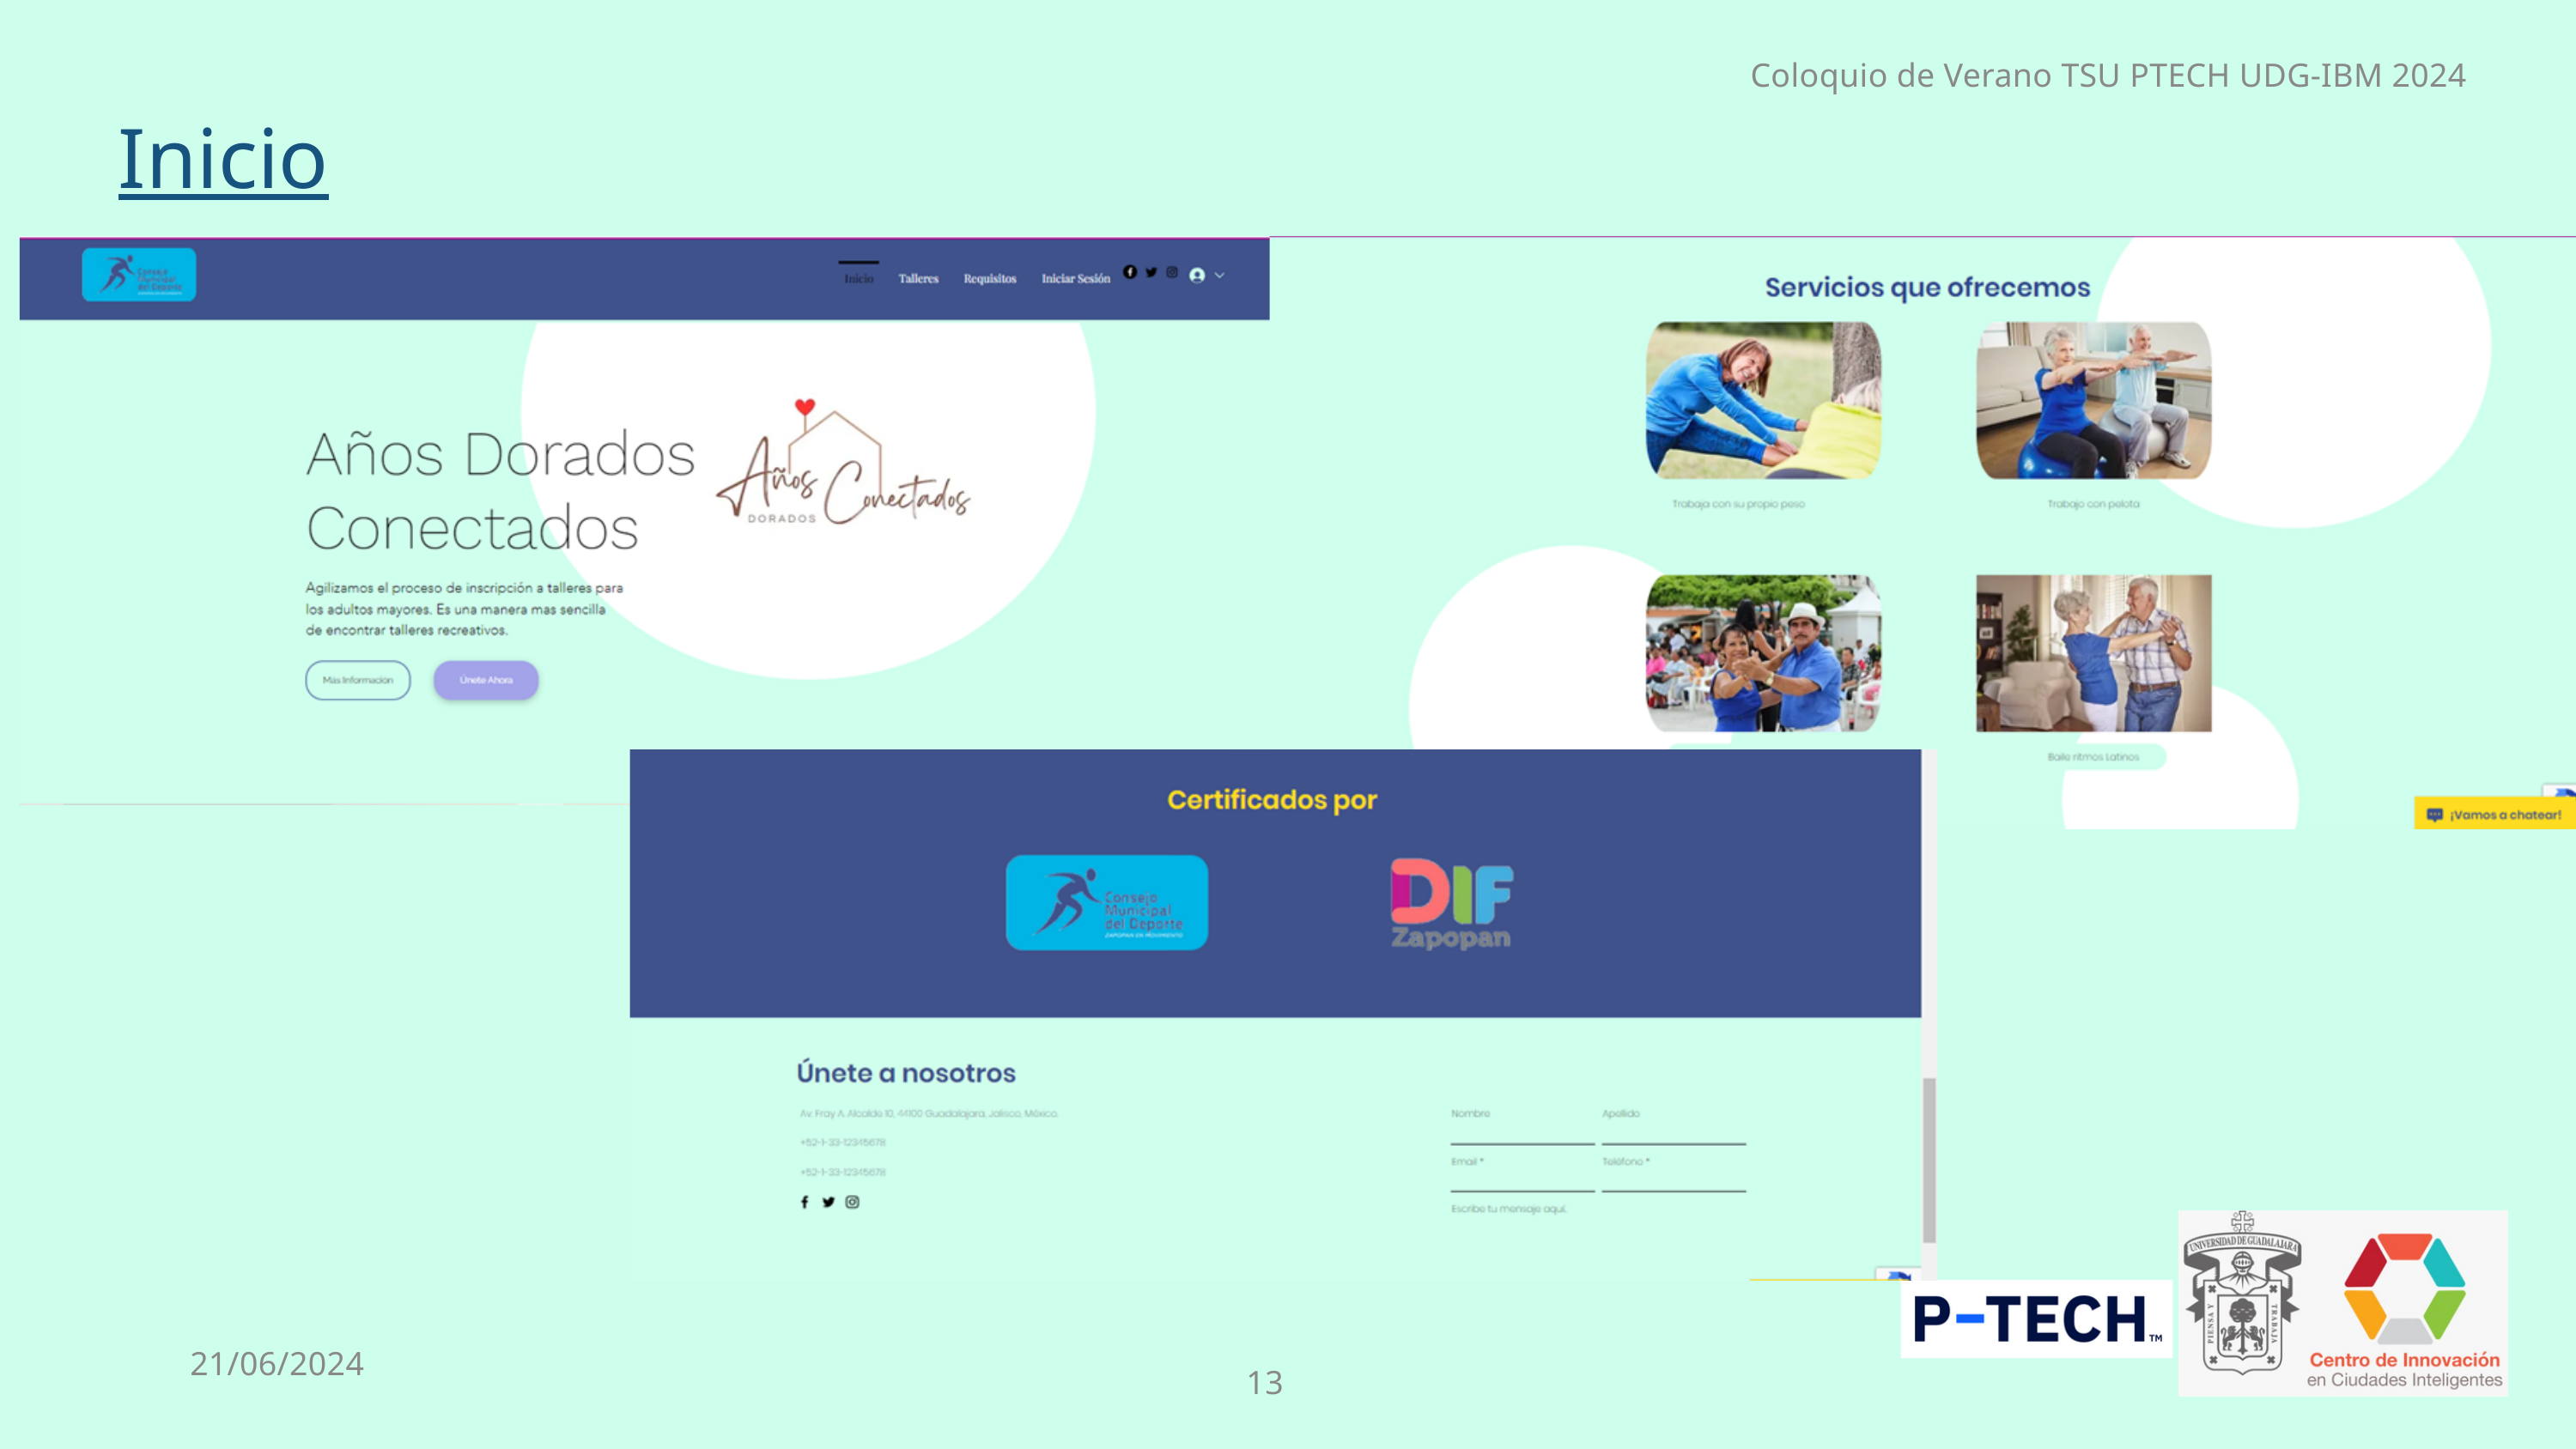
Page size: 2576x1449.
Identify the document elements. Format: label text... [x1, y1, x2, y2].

text_box [1900, 1280, 2173, 1359]
text_box 21/06/2024 [190, 1343, 744, 1422]
text_box Coloquio de Verano TSU PTECH UDG-IBM 2024 [1687, 55, 2531, 94]
text_box [19, 236, 1269, 805]
text_box 13 [987, 1362, 1542, 1401]
text_box [629, 749, 1938, 1281]
text_box [2178, 1210, 2508, 1397]
text_box Inicio [118, 106, 1266, 205]
text_box [1269, 236, 2576, 830]
